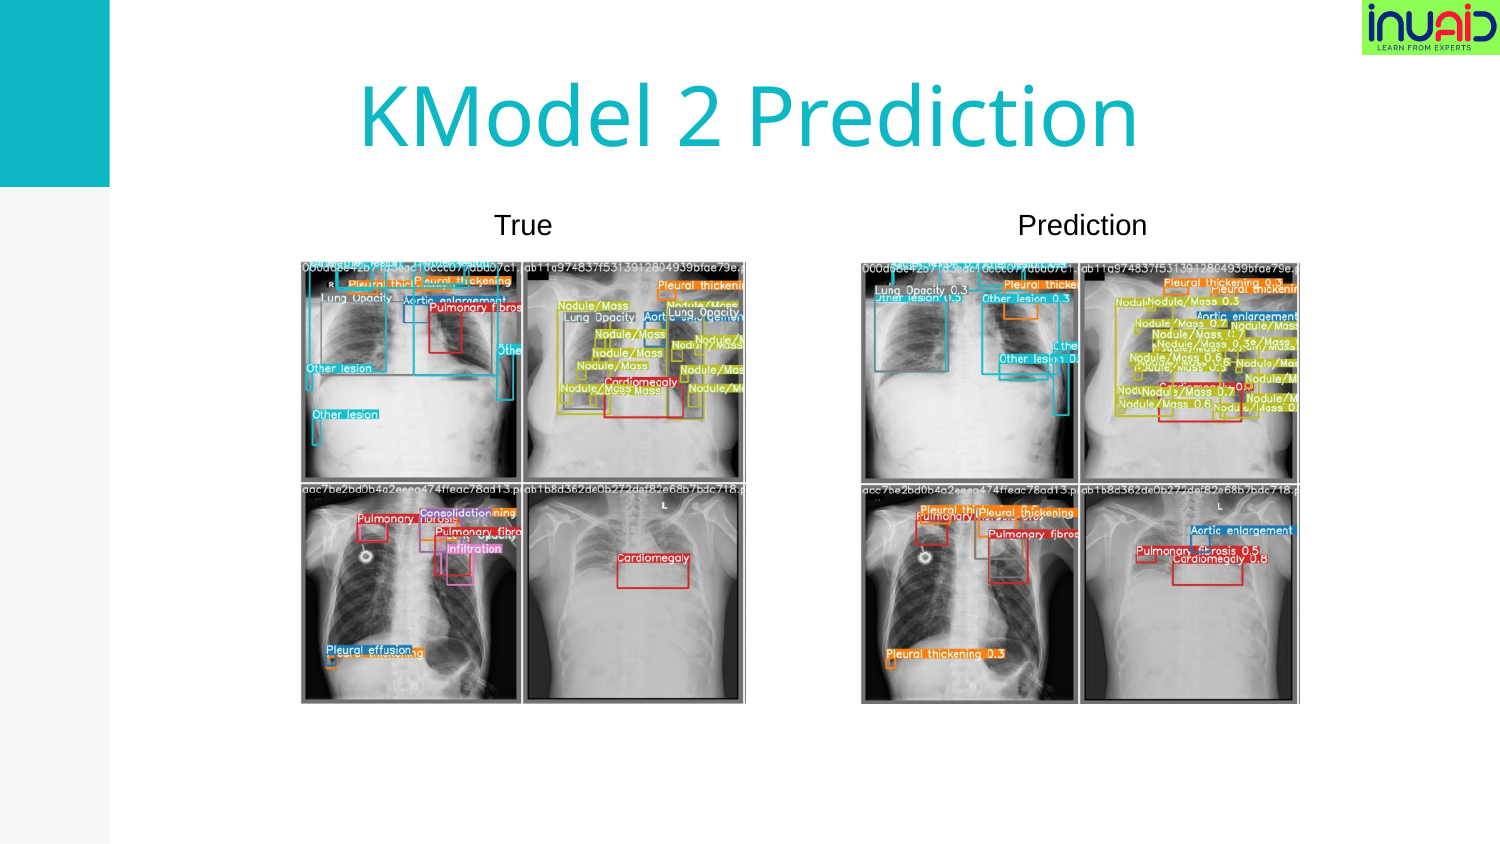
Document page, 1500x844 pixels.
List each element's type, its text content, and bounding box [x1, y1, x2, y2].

table_header Prediction [803, 196, 1363, 255]
table_cell [244, 255, 803, 823]
picture [1362, 0, 1500, 55]
title KModel 2 Prediction [243, 56, 1257, 170]
table_header True [244, 196, 803, 255]
table_cell [803, 255, 1363, 823]
picture [299, 259, 746, 705]
picture [857, 259, 1300, 705]
